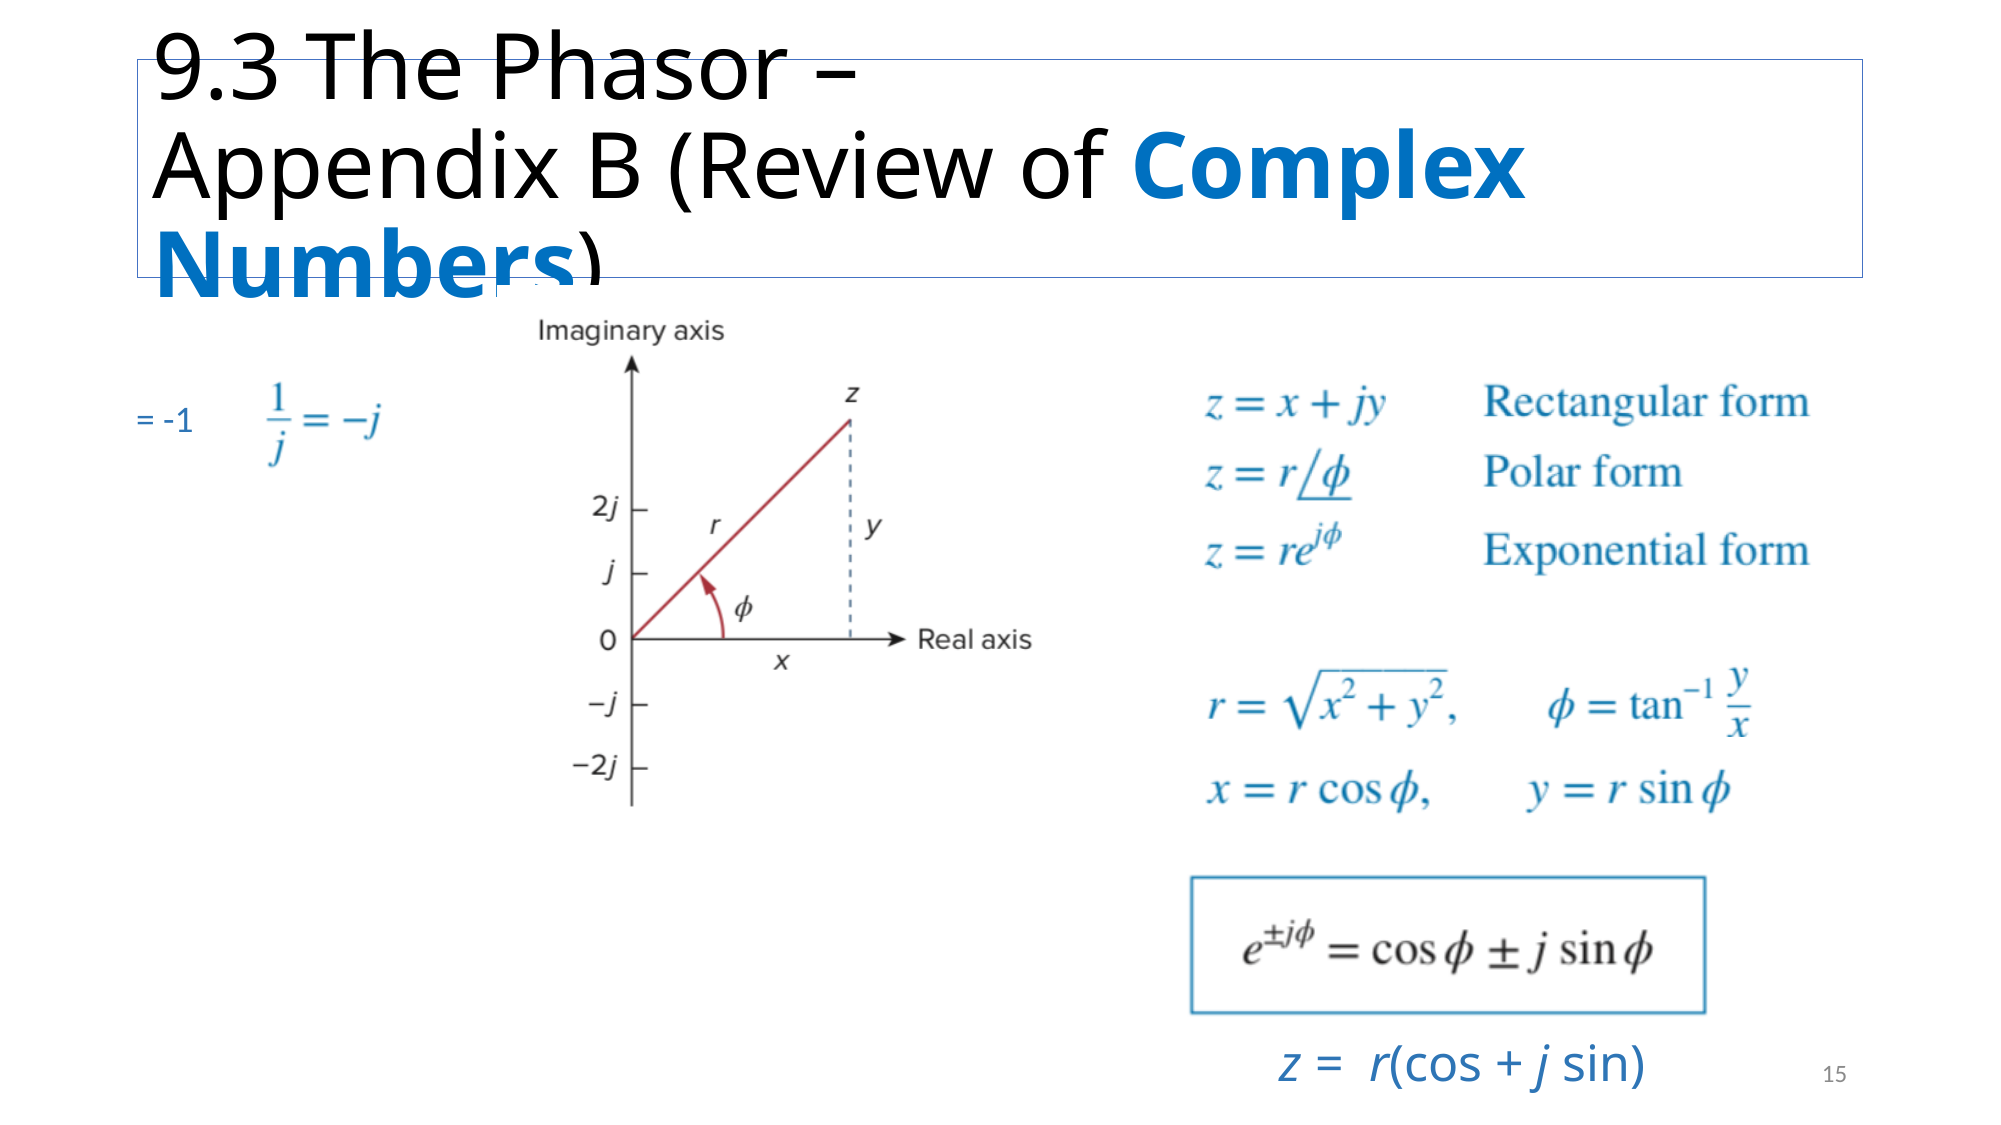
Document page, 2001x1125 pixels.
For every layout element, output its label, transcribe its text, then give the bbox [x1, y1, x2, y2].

picture [1176, 514, 1844, 584]
picture [141, 285, 1880, 820]
title 9.3 The Phasor – Appendix B (Review of Complex Numbers) [137, 59, 1863, 278]
picture [1145, 354, 1842, 512]
slide_number 15 [1412, 1042, 1863, 1103]
picture [1086, 824, 1749, 1042]
